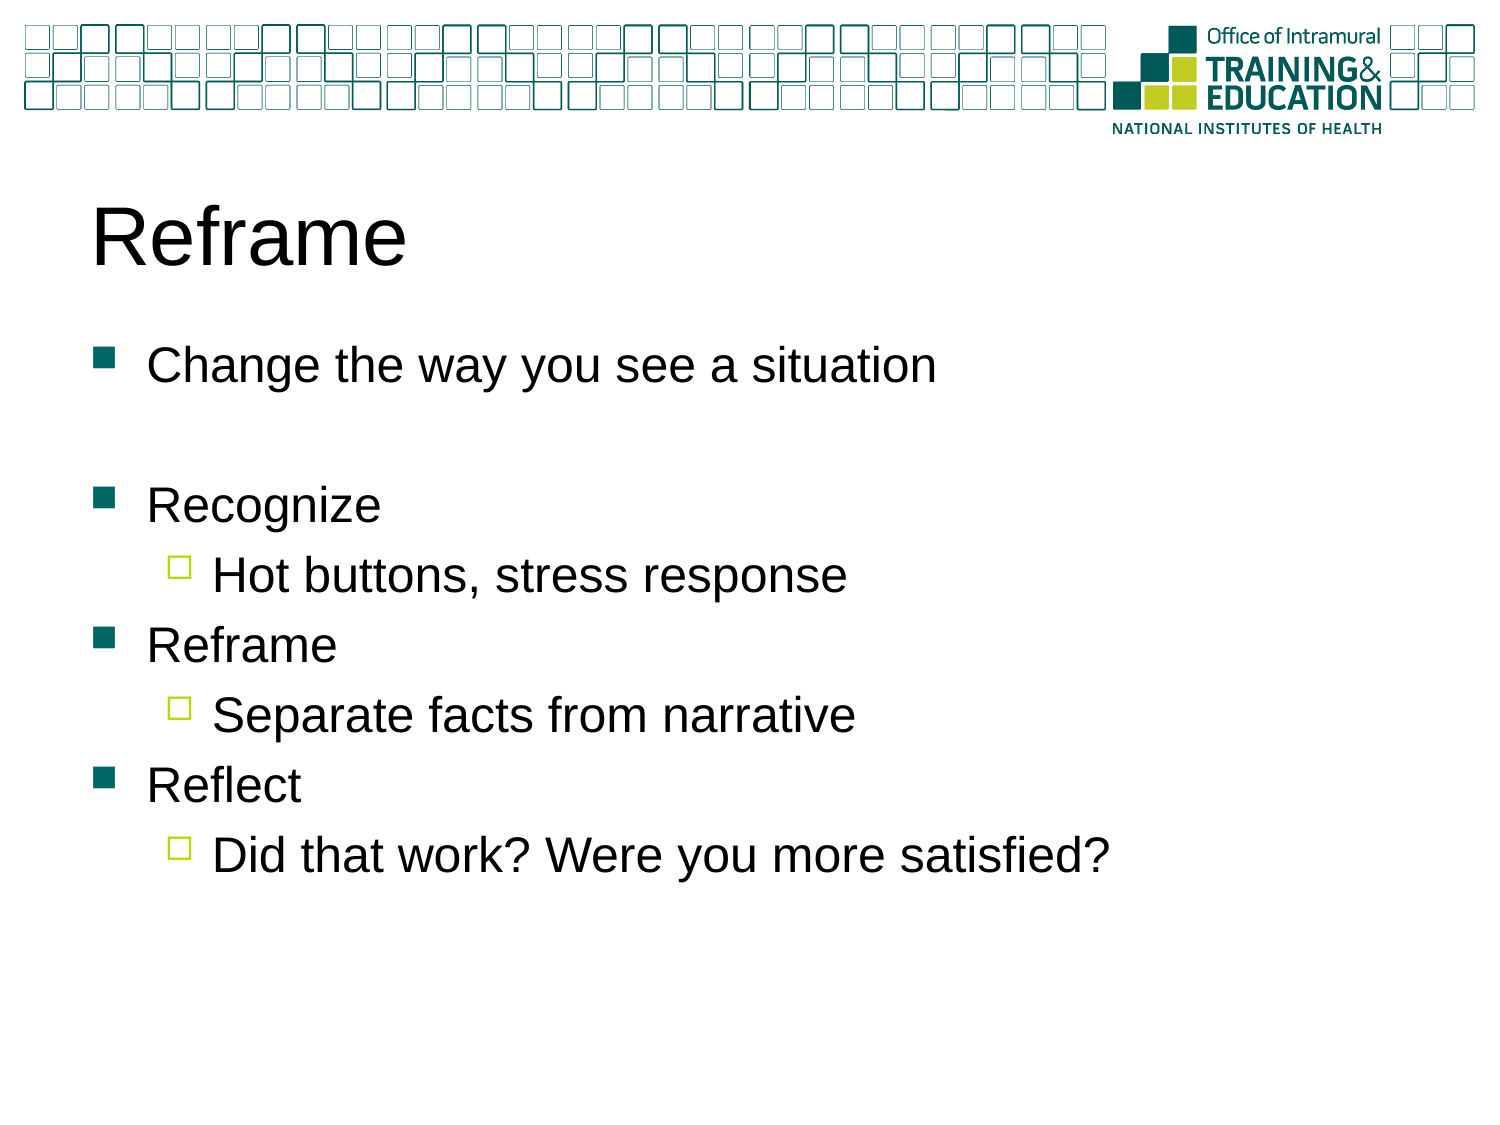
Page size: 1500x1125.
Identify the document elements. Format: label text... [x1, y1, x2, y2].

list Change the way you see a situation Recognize Hot buttons, stress response Reframe Separate facts from narrative Reflect Did that work? Were you more satisfied? [75, 324, 1425, 963]
picture [24, 24, 1475, 134]
title Reframe [75, 174, 1425, 324]
